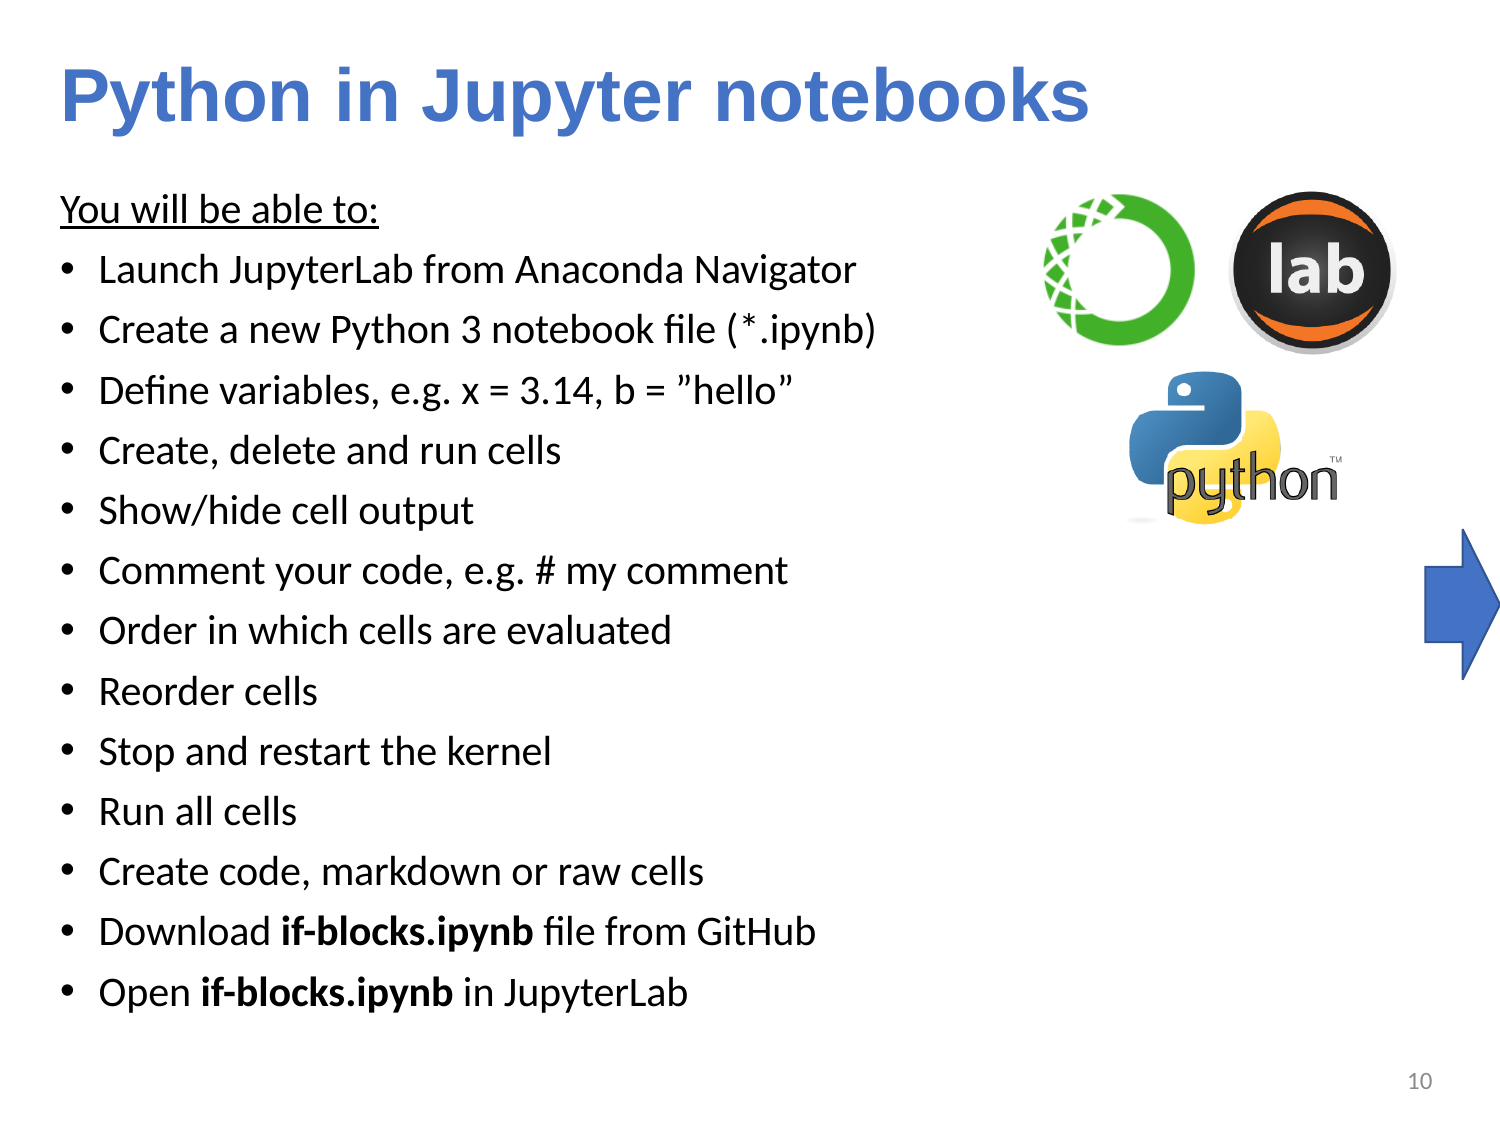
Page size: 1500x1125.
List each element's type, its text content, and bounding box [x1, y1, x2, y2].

picture [1032, 185, 1209, 355]
picture [1227, 185, 1397, 355]
list You will be able to: Launch JupyterLab from Anaconda Navigator Create a new Python 3 notebook file (*.ipynb) Define variables, e.g. x = 3.14, b = ”hello” Create, delete and run cells Show/hide cell output Comment your code, e.g. # my comment Order in which cells are evaluated Reorder cells Stop and restart the kernel Run all cells Create code, markdown or raw cells Download if-blocks.ipynb file from GitHub Open if-blocks.ipynb in JupyterLab [45, 179, 1455, 1029]
picture [1120, 367, 1346, 538]
slide_number 9 [1059, 1057, 1448, 1103]
text_box [1424, 528, 1500, 681]
title Python in Jupyter notebooks [45, 45, 1455, 151]
